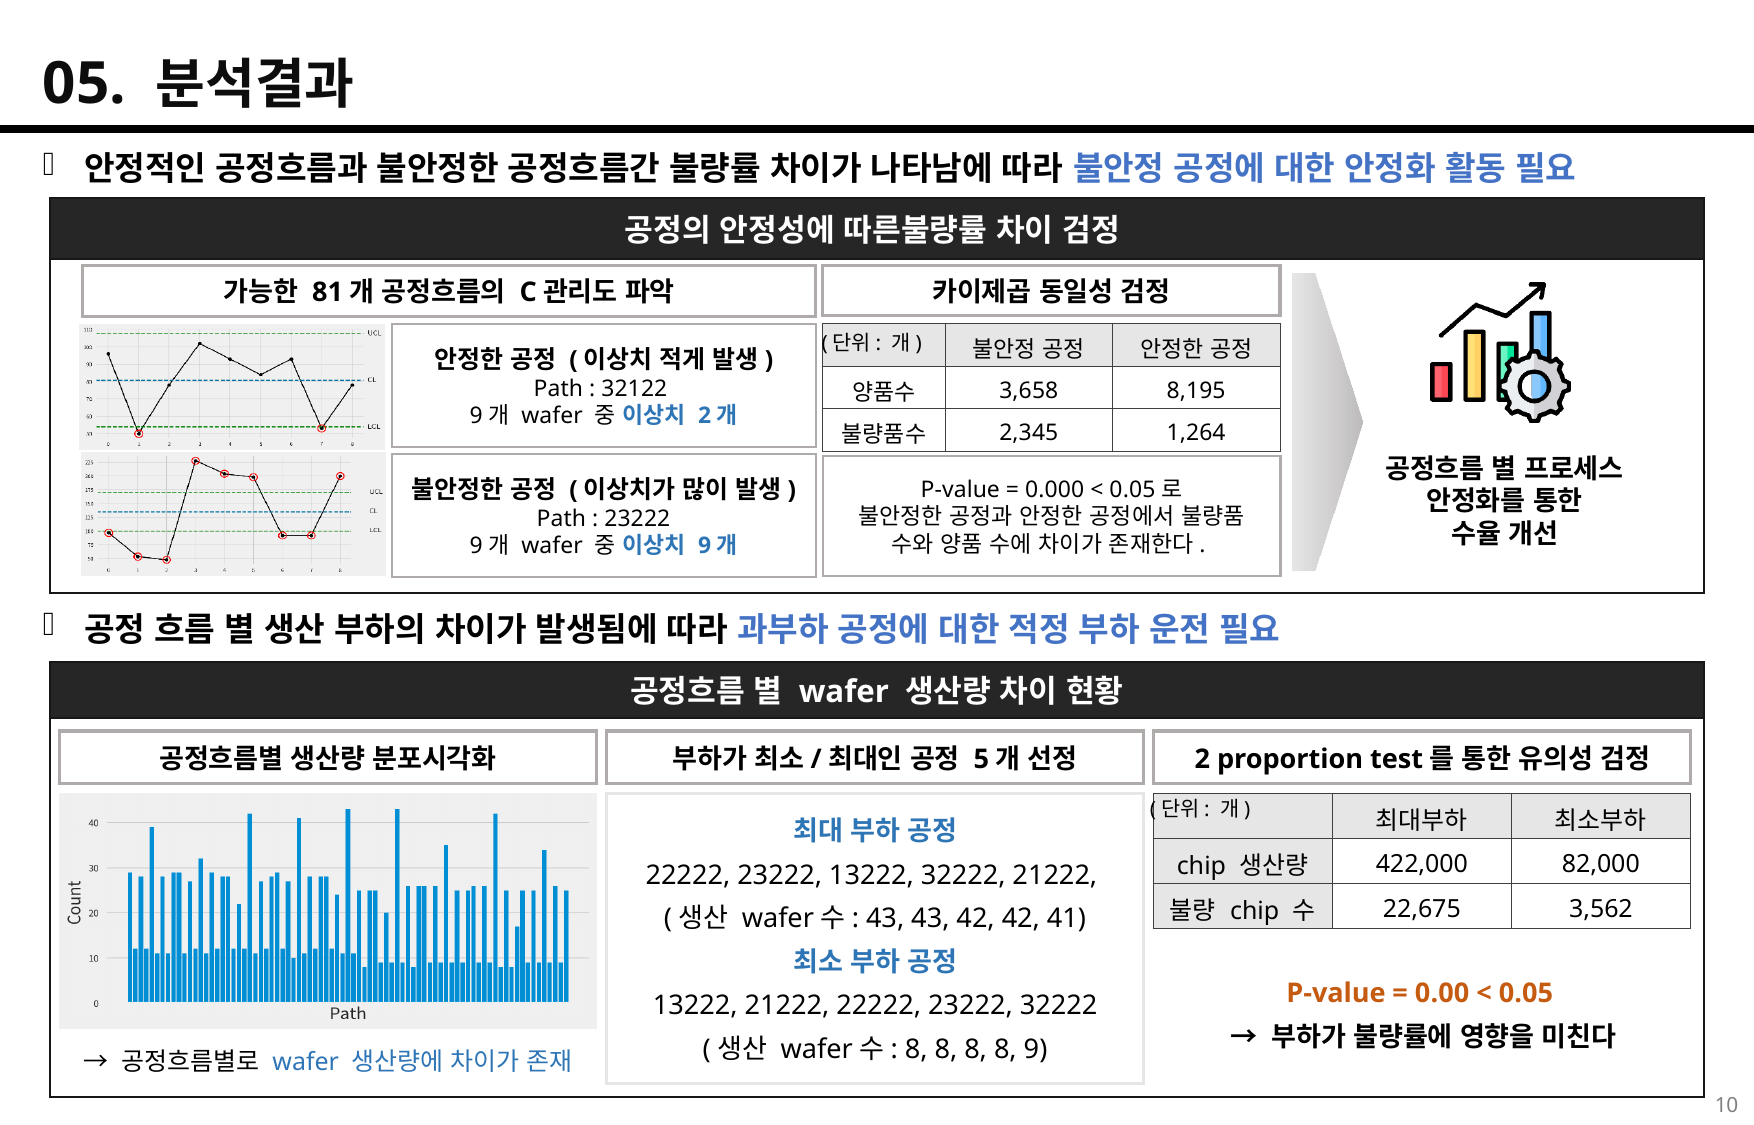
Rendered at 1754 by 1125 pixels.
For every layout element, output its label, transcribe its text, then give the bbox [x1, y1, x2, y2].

picture [81, 452, 386, 576]
text_box 공정의 안정성에 따른불량률 차이 검정 [49, 197, 1705, 260]
table_cell 82,000 [1512, 839, 1690, 883]
picture [59, 793, 597, 1029]
text_box 최대 부하 공정 22222, 23222, 13222, 32222, 21222, (생산 wafer수: 43, 43, 42, 42, 41) 최소 부하 공정 13222, 21222, 22222, 23222, 32222 (생산 wafer수: 8, 8, 8, 8, 9) [605, 792, 1145, 1085]
table_header 안정한 공정 [1113, 324, 1280, 366]
table_cell chip 생산량 [1154, 839, 1332, 883]
text_box [49, 260, 1705, 594]
table_cell 2,345 [946, 409, 1112, 451]
text_box 공정 흐름 별 생산 부하의 차이가 발생됨에 따라 과부하 공정에 대한 적정 부하 운전 필요 [28, 600, 1704, 655]
text_box 가능한 81개 공정흐름의 C관리도 파악 [82, 265, 817, 317]
table_header 최소부하 [1512, 794, 1690, 838]
table_header 불안정 공정 [946, 324, 1112, 366]
table_header [823, 324, 945, 366]
table_cell 불량 chip 수 [1154, 884, 1332, 928]
text_box [1291, 272, 1364, 572]
table_cell 불량품수 [823, 409, 945, 451]
picture [79, 324, 385, 450]
table_cell 3,658 [946, 367, 1112, 408]
text_box (단위: 개) [1135, 788, 1266, 829]
text_box 공정흐름 별 wafer 생산량 차이 현황 [49, 661, 1705, 719]
table_header [1154, 794, 1332, 838]
text_box 안정한 공정 (이상치 적게 발생) Path : 32122 9개 wafer 중 이상치 2개 [391, 323, 817, 448]
text_box 2 proportion test를 통한 유의성 검정 [1152, 730, 1692, 785]
text_box 05. 분석결과 [28, 37, 389, 123]
picture [1430, 282, 1571, 423]
text_box (단위: 개) [806, 321, 937, 362]
text_box 공정흐름별 생산량 분포시각화 [58, 730, 598, 785]
table_header 최대부하 [1333, 794, 1511, 838]
table_cell 3,562 [1512, 884, 1690, 928]
text_box 카이제곱 동일성 검정 [822, 265, 1281, 317]
text_box 10 [1699, 1084, 1754, 1125]
text_box 공정흐름 별 프로세스 안정화를 통한 수율 개선 [1331, 427, 1678, 573]
table_cell 8,195 [1113, 367, 1280, 408]
text_box P-value = 0.000 < 0.05로 불안정한 공정과 안정한 공정에서 불량품 수와 양품 수에 차이가 존재한다. [822, 455, 1282, 577]
text_box [49, 719, 1705, 1098]
text_box 불안정한 공정 (이상치가 많이 발생) Path : 23222 9개 wafer 중 이상치 9개 [391, 453, 817, 578]
text_box → 공정흐름별로 wafer 생산량에 차이가 존재 [59, 1038, 597, 1084]
table_cell 1,264 [1113, 409, 1280, 451]
text_box 안정적인 공정흐름과 불안정한 공정흐름간 불량률 차이가 나타남에 따라 불안정 공정에 대한 안정화 활동 필요 [28, 140, 1754, 195]
table_cell 양품수 [823, 367, 945, 408]
text_box P-value = 0.00 < 0.05 → 부하가 불량률에 영향을 미친다 [1151, 949, 1696, 1108]
table_cell 422,000 [1333, 839, 1511, 883]
text_box 부하가 최소/최대인 공정 5개 선정 [605, 730, 1145, 785]
table_cell 22,675 [1333, 884, 1511, 928]
